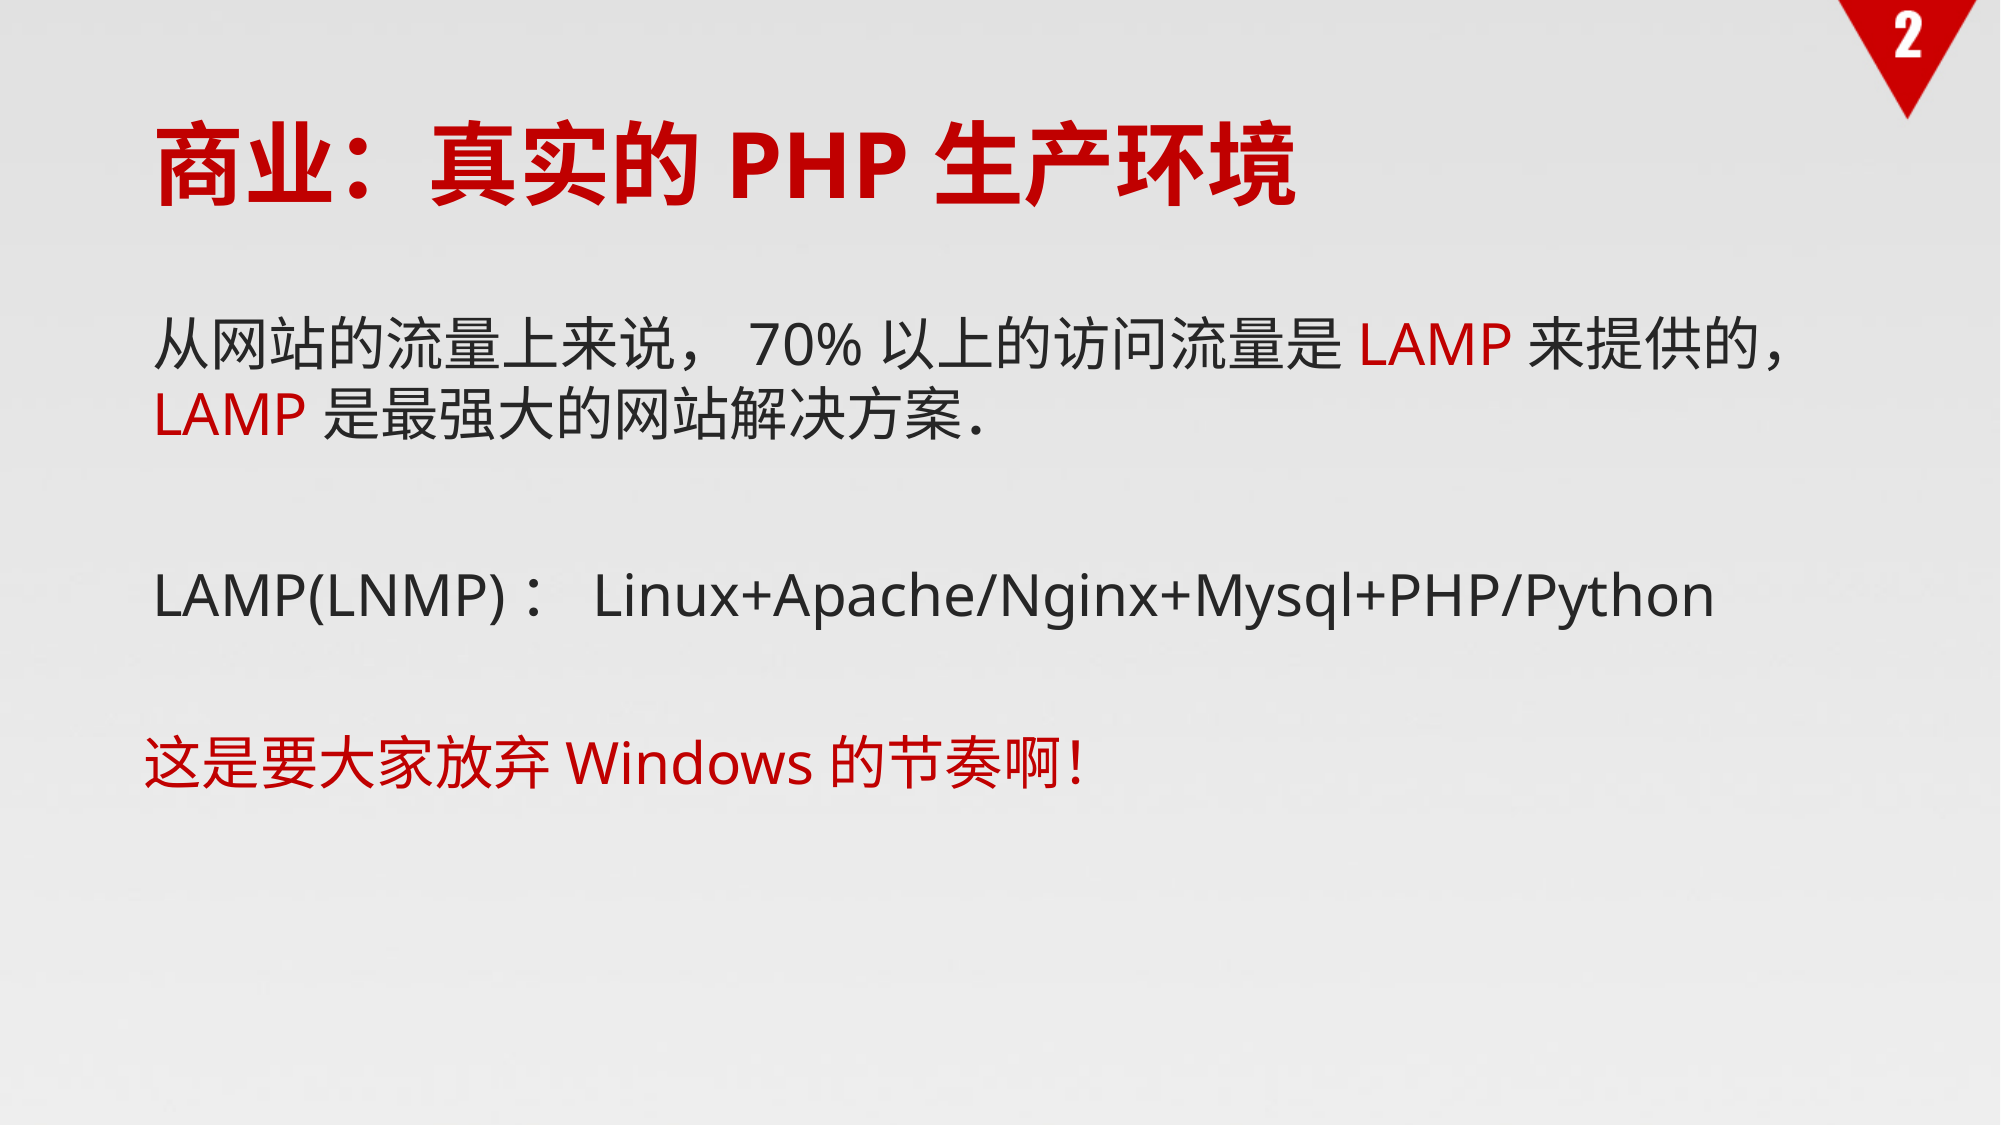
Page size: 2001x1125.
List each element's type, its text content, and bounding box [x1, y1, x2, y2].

text_box 这是要大家放弃Windows的节奏啊！ [128, 718, 1135, 804]
list 从网站的流量上来说，70%以上的访问流量是LAMP来提供的，LAMP是最强大的网站解决方案． LAMP(LNMP)：Linux+Apache/Nginx+Mysql+PHP/Python [137, 299, 1863, 1014]
picture [0, 0, 2001, 1125]
title 商业：真实的PHP生产环境 [137, 59, 1863, 278]
